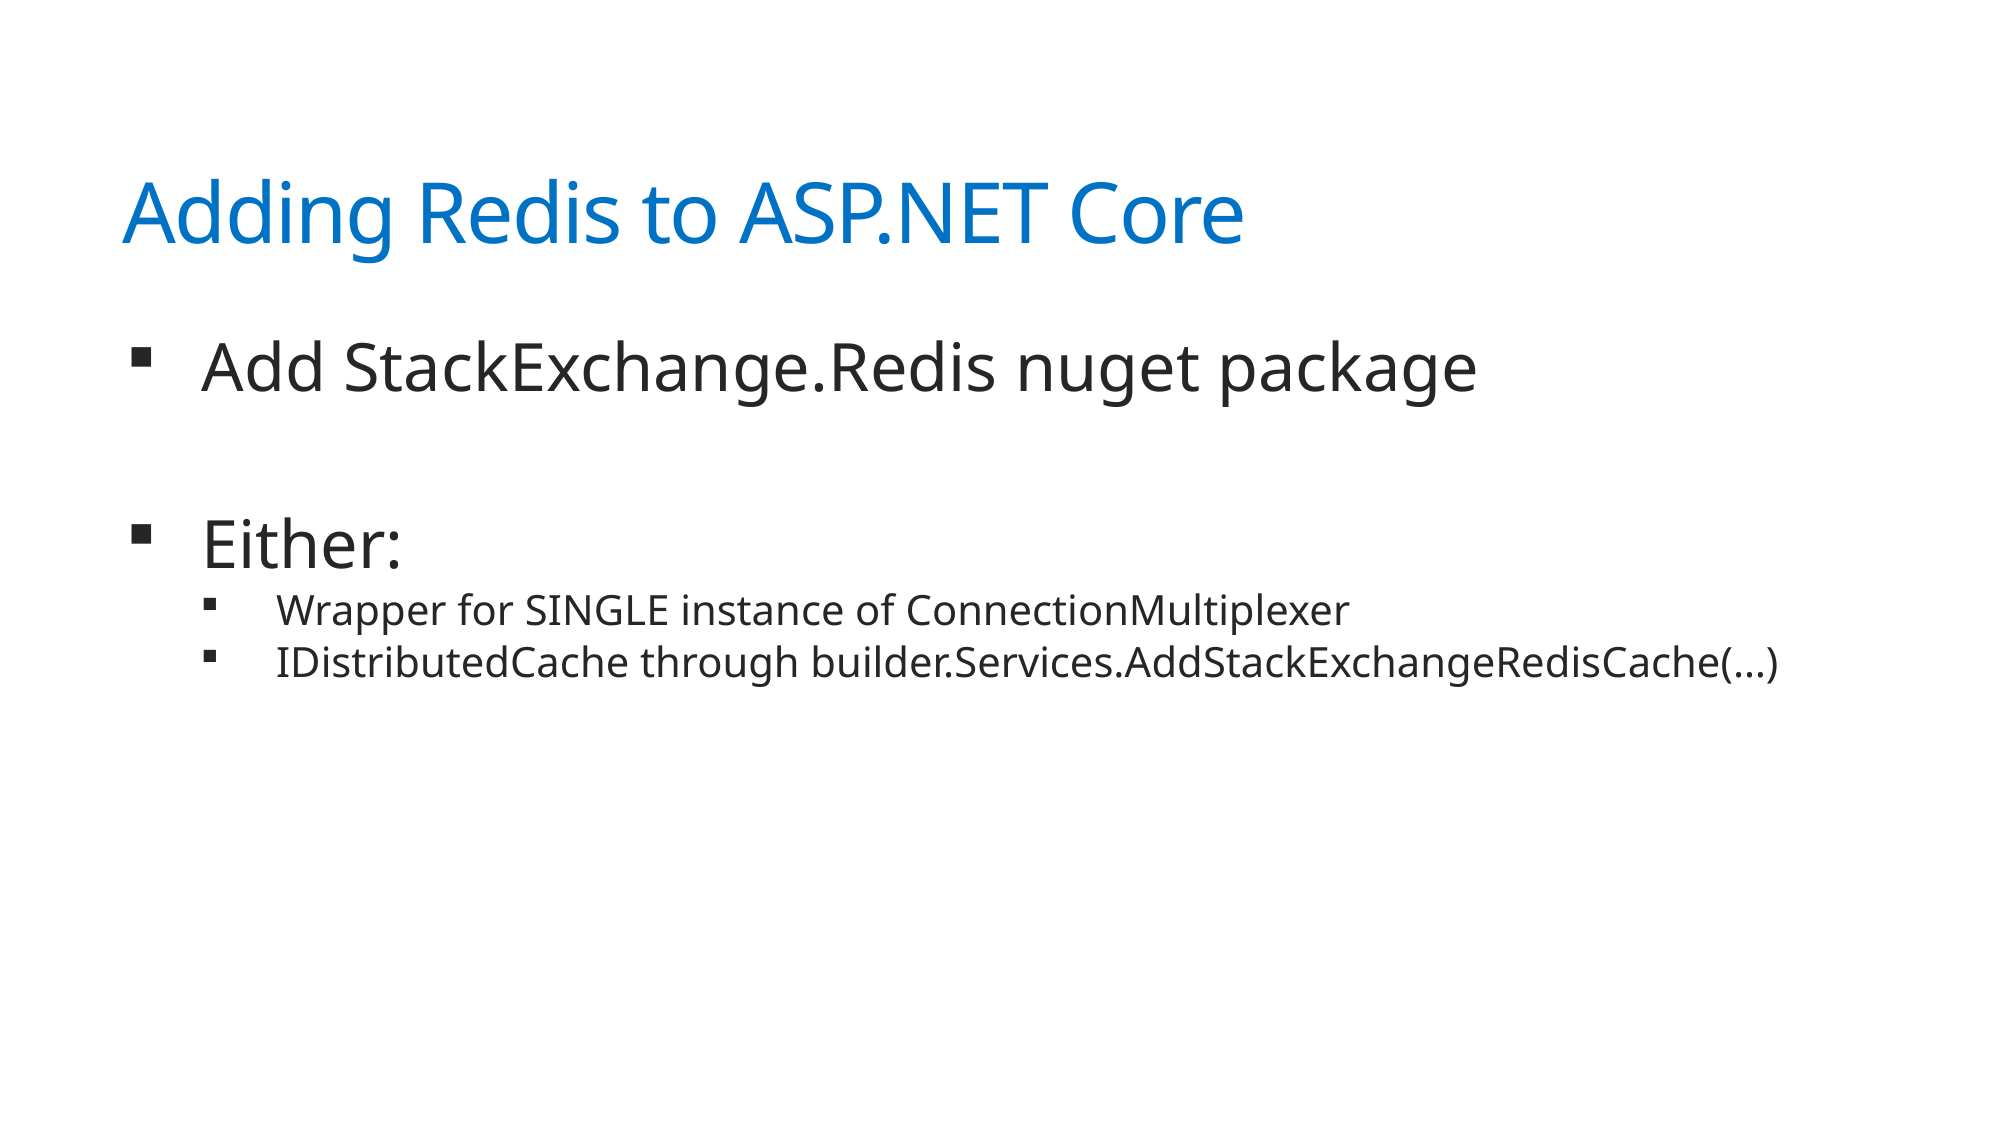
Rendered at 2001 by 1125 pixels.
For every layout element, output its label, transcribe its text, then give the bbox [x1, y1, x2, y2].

title Adding Redis to ASP.NET Core [107, 81, 1875, 354]
list Add StackExchange.Redis nuget package Either: Wrapper for SINGLE instance of ConnectionMultiplexer IDistributedCache through builder.Services.AddStackExchangeRedisCache(…) [111, 329, 1876, 948]
